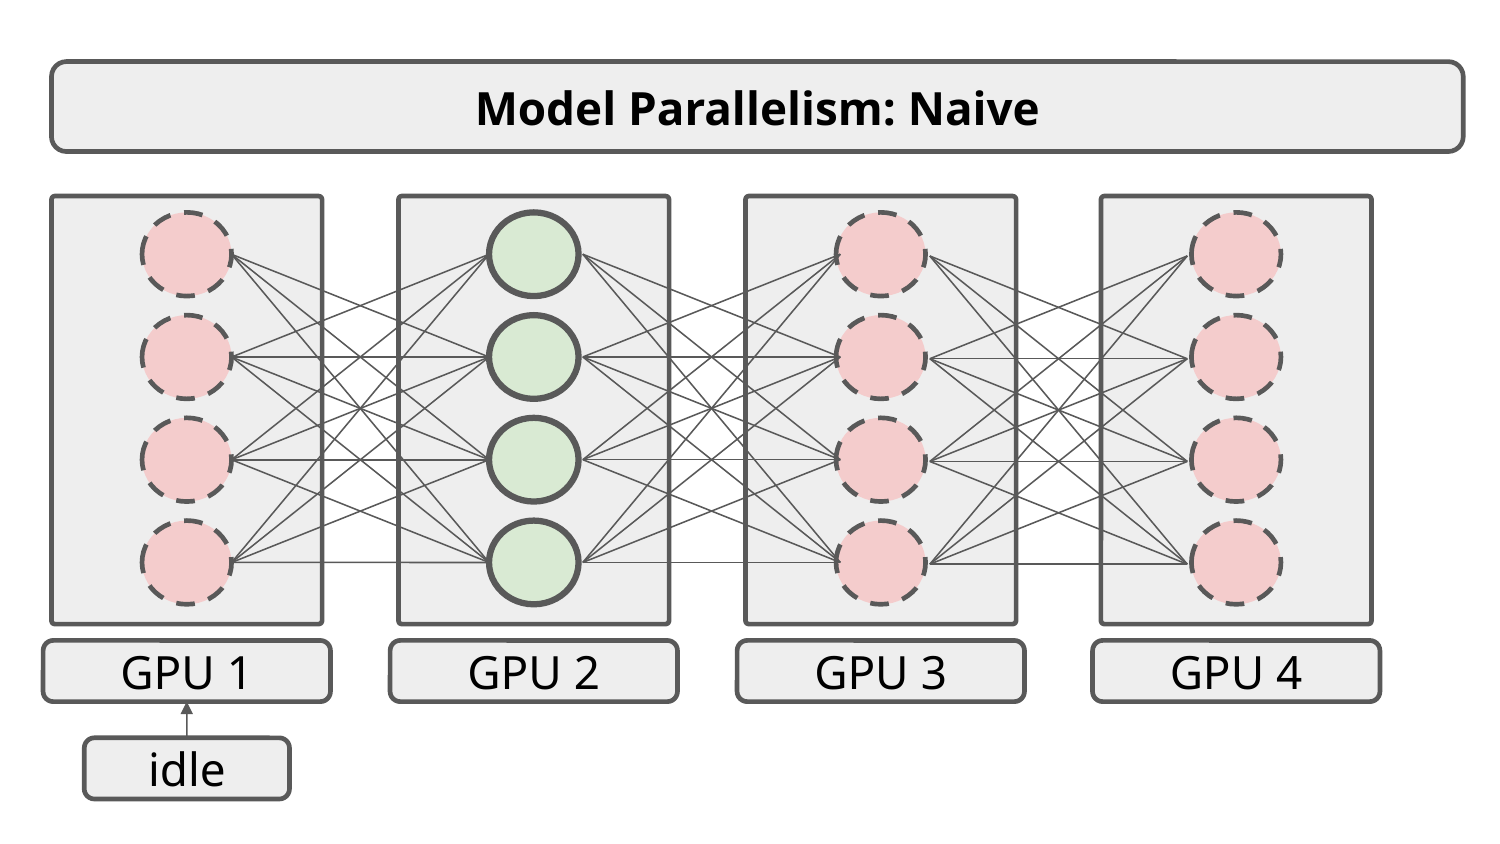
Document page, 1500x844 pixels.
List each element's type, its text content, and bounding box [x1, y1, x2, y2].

text_box [1191, 212, 1281, 297]
text_box [848, 478, 922, 544]
text_box [1100, 196, 1372, 625]
text_box [497, 478, 575, 544]
text_box [142, 520, 231, 605]
text_box [837, 520, 925, 605]
text_box [490, 520, 578, 605]
text_box [497, 315, 575, 399]
text_box GPU 3 [737, 640, 1025, 702]
text_box GPU 4 [1092, 640, 1380, 702]
text_box [51, 196, 323, 625]
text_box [929, 255, 1188, 565]
text_box Model Parallelism: Naive [51, 61, 1464, 152]
text_box [142, 417, 224, 502]
text_box [497, 376, 575, 441]
text_box [848, 315, 922, 399]
text_box [398, 196, 670, 252]
text_box [1195, 315, 1281, 399]
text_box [231, 253, 490, 563]
text_box idle [84, 737, 290, 800]
text_box [848, 417, 922, 502]
text_box [848, 273, 922, 338]
text_box [1195, 417, 1281, 502]
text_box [582, 253, 841, 563]
text_box [489, 212, 579, 297]
text_box [745, 573, 1017, 625]
text_box [497, 273, 575, 338]
text_box [848, 376, 922, 441]
text_box GPU 2 [390, 640, 678, 702]
text_box GPU 1 [43, 640, 331, 702]
text_box [398, 571, 670, 625]
text_box [836, 212, 926, 297]
text_box [142, 315, 224, 399]
text_box [142, 212, 232, 297]
text_box [497, 417, 575, 502]
text_box [1192, 520, 1281, 605]
text_box [745, 196, 1017, 254]
